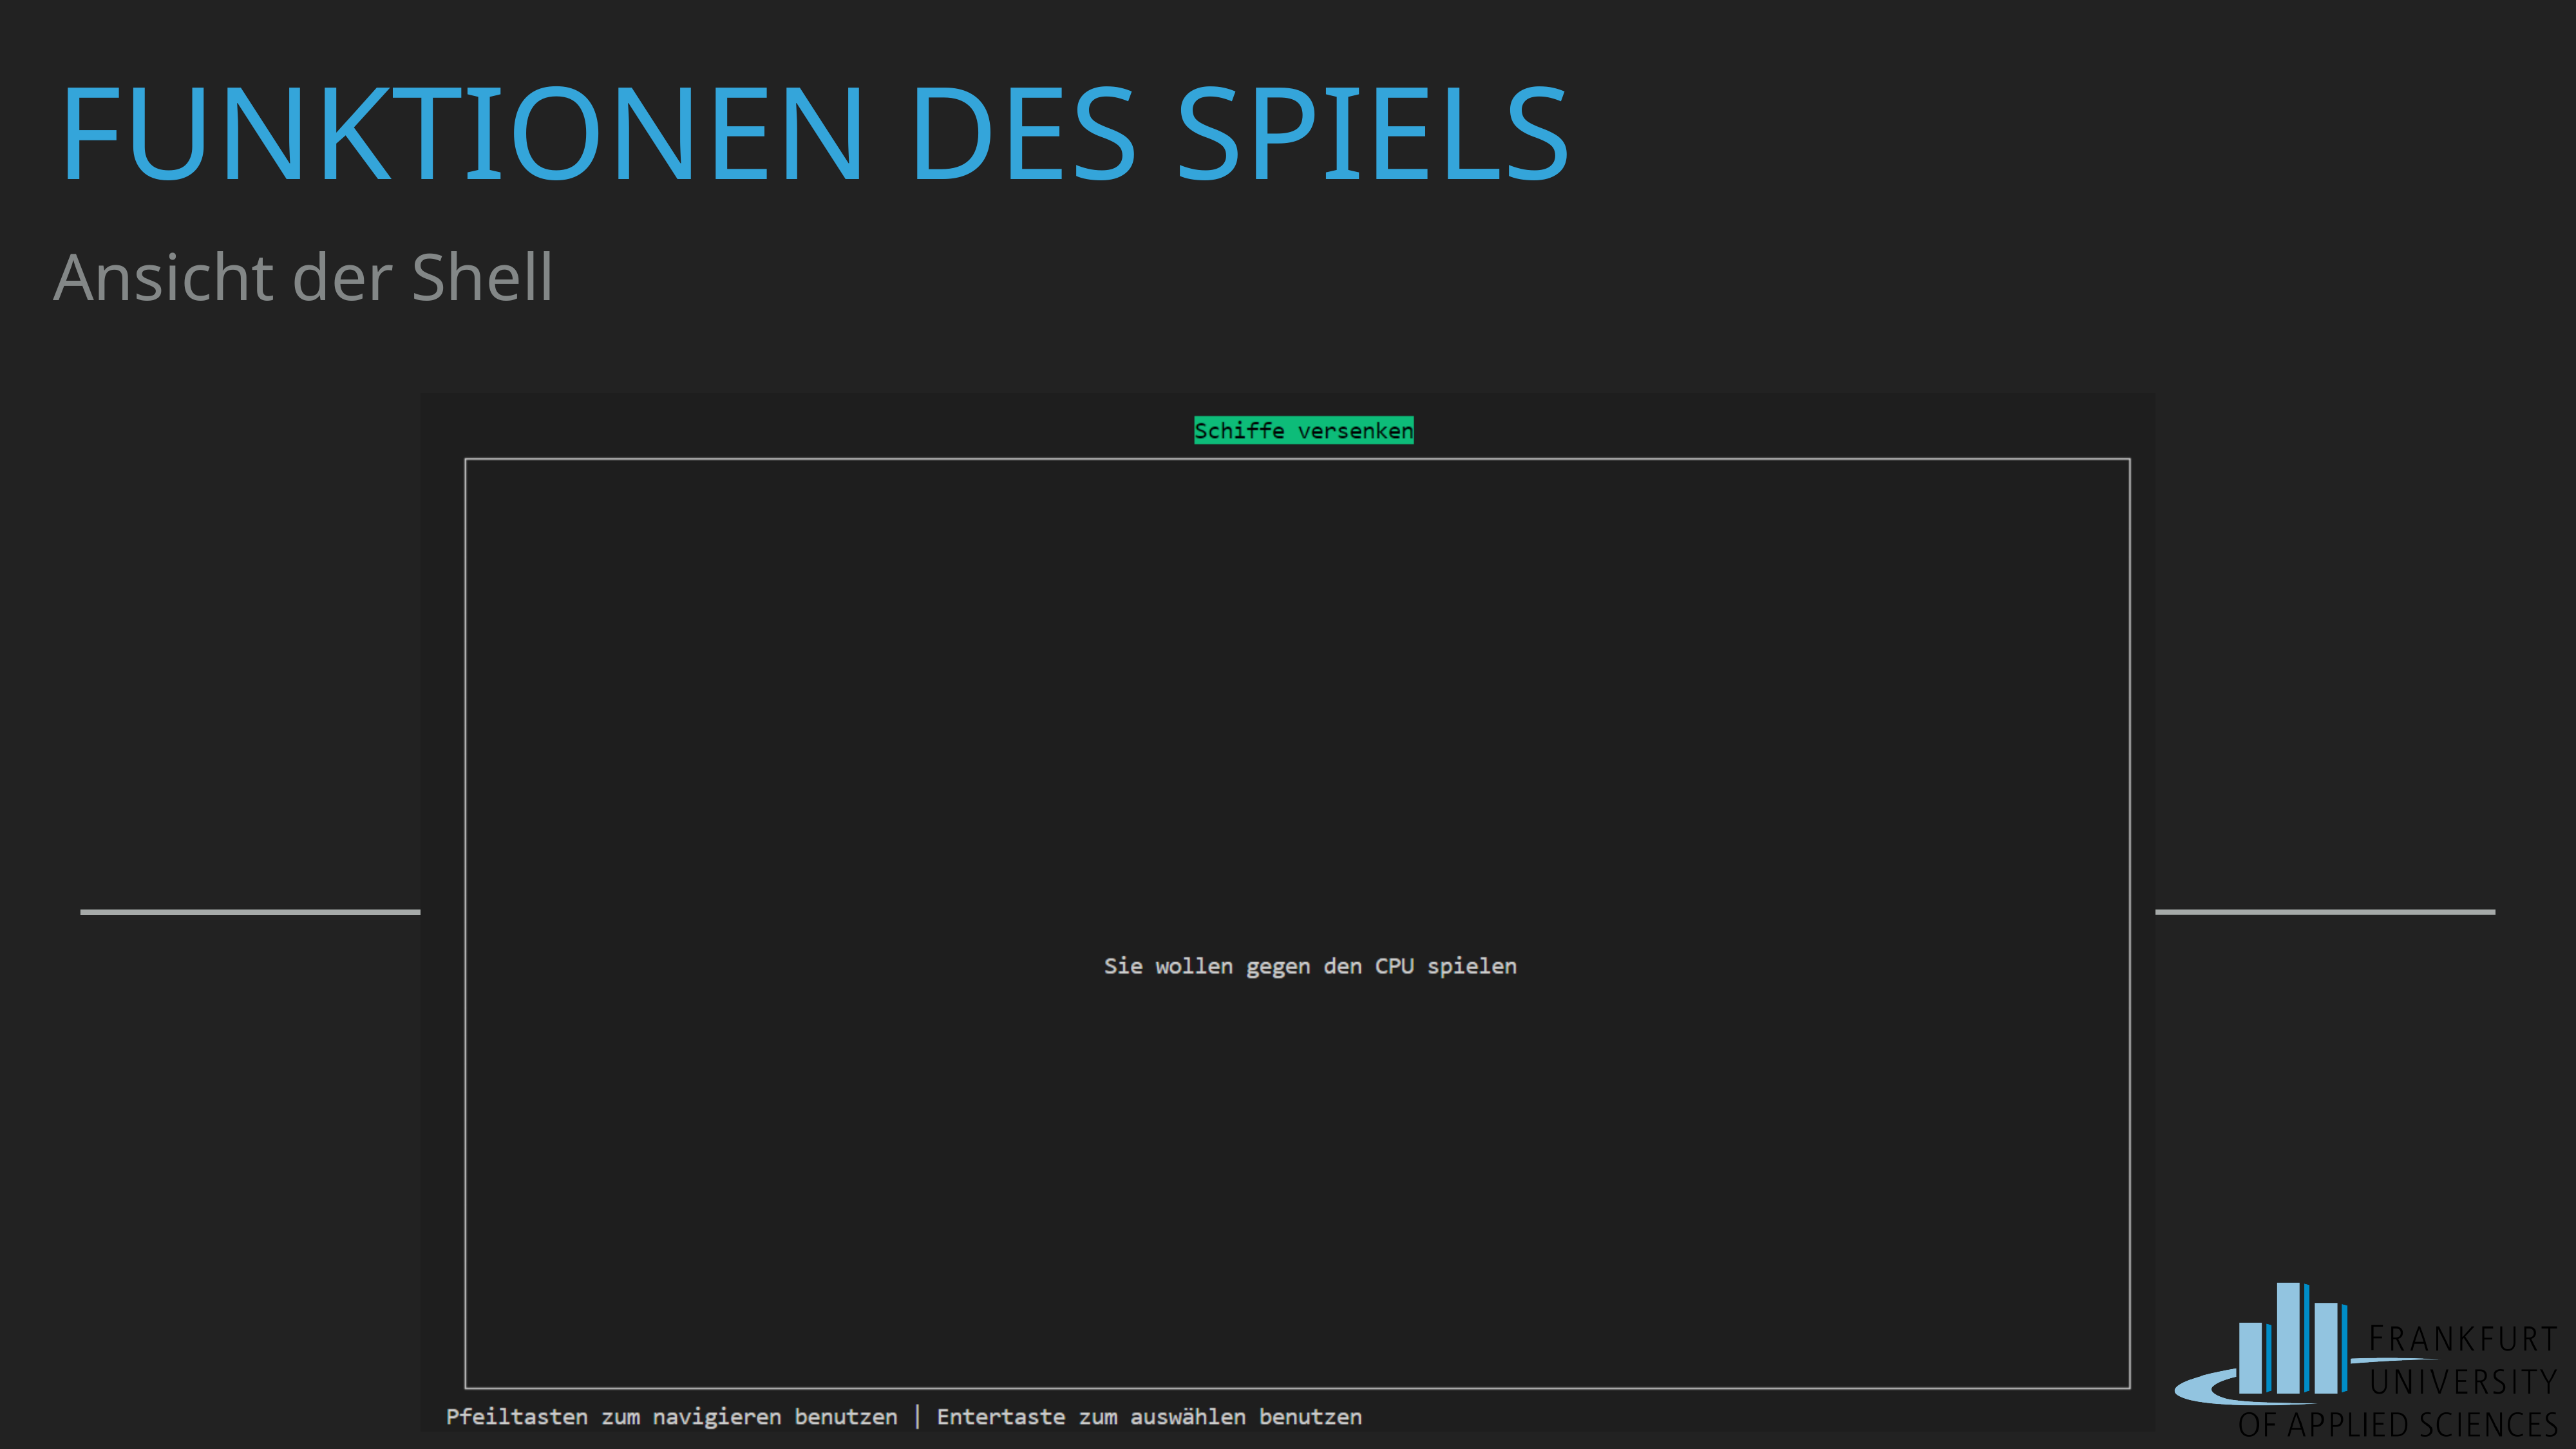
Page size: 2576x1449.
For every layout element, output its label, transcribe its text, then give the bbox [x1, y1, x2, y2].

subtitle Ansicht der Shell [47, 230, 2199, 890]
picture [420, 393, 2156, 1432]
picture [2170, 1278, 2562, 1441]
title Funktionen des Spiels [50, 75, 1815, 211]
